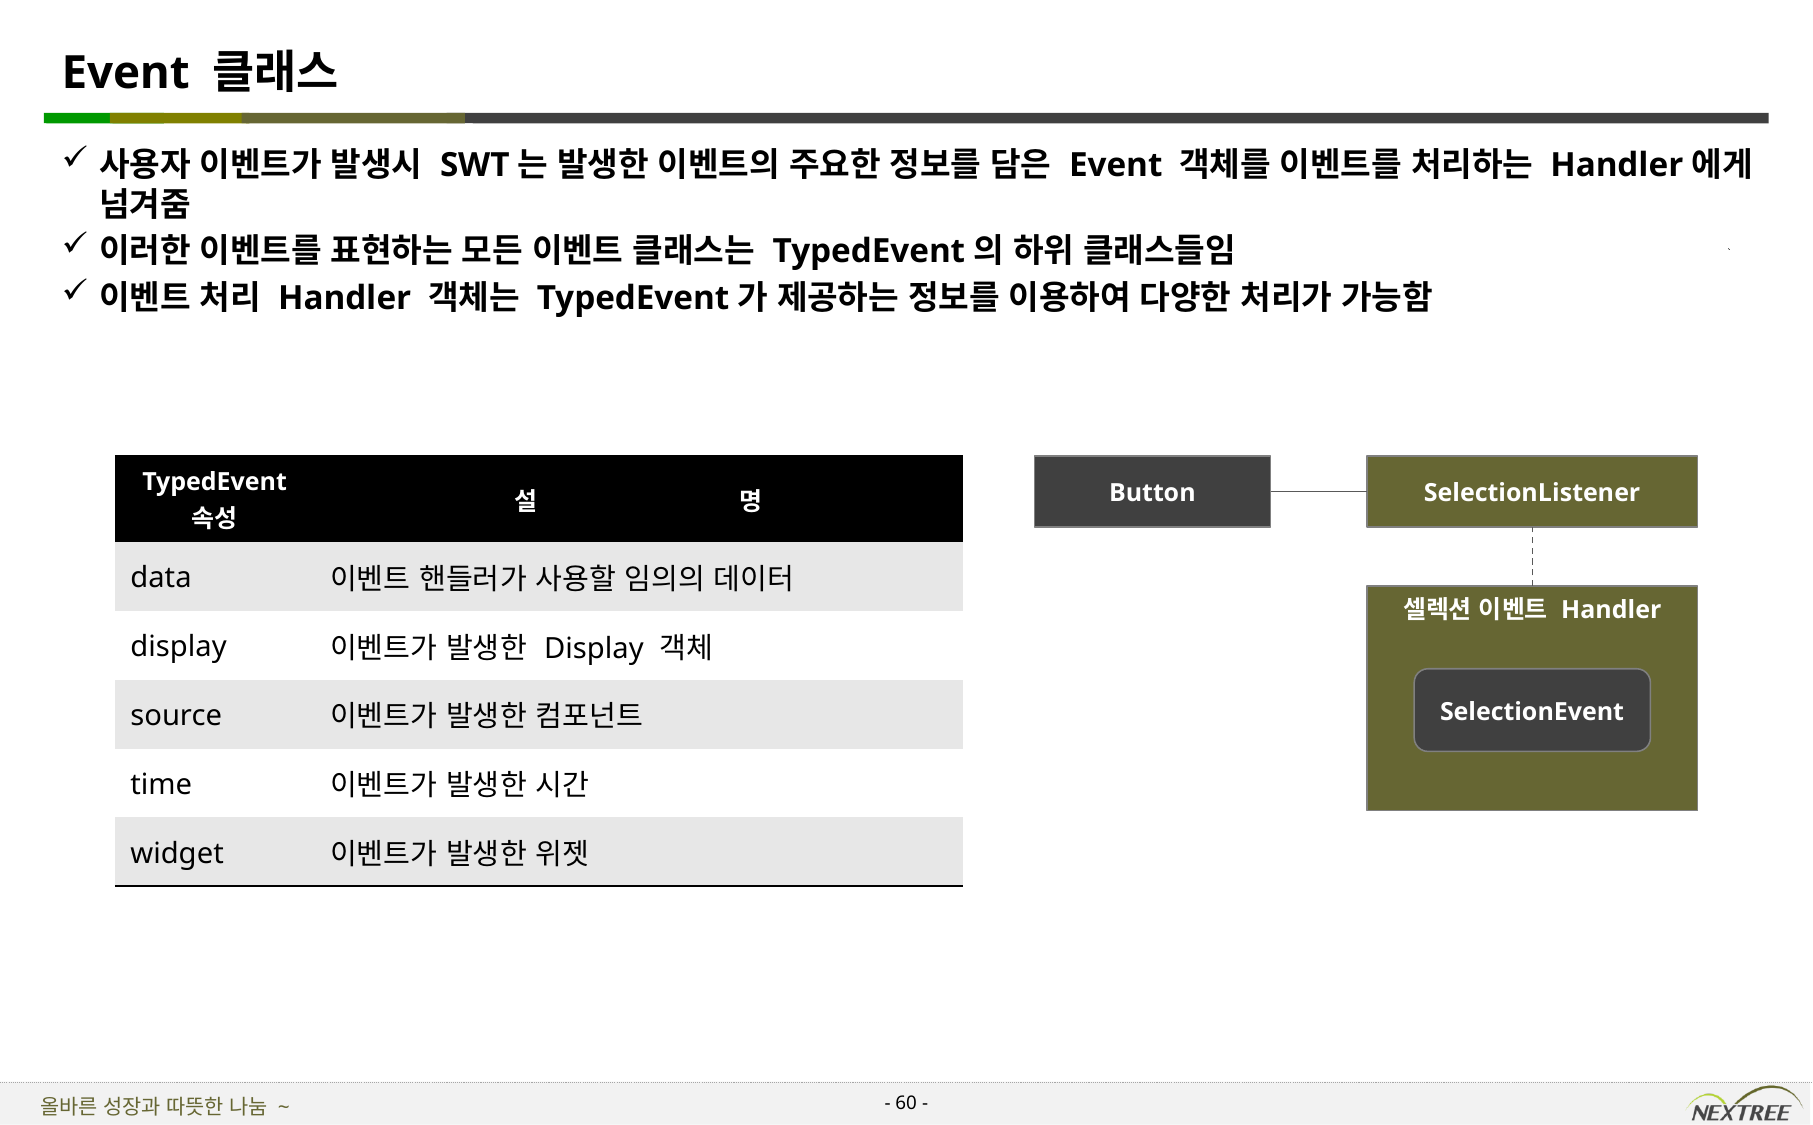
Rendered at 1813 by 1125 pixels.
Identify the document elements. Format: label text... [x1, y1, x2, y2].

table_cell 이벤트 핸들러가 사용할 임의의 데이터 [314, 542, 963, 611]
text_box SelectionListener [1366, 456, 1698, 527]
table_cell time [115, 749, 314, 817]
text_box 셀렉션 이벤트 Handler [1366, 586, 1698, 811]
list 사용자 이벤트가 발생시 SWT는 발생한 이벤트의 주요한 정보를 담은 Event 객체를 이벤트를 처리하는 Handler에게 넘겨줌 이러한 이벤트를 표현하는 모든 이벤트 클래스는 TypedEvent의 하위 클래스들임 이벤트 처리 Handler 객체는 TypedEvent가 제공하는 정보를 이용하여 다양한 처리가 가능함 [55, 137, 1781, 287]
text_box SelectionEvent [1414, 668, 1651, 752]
table_cell data [115, 542, 314, 611]
table_header TypedEvent 속성 [115, 457, 314, 542]
table_cell 이벤트가 발생한 시간 [314, 749, 963, 817]
table_cell 이벤트가 발생한 컴포넌트 [314, 680, 963, 749]
table_cell widget [115, 817, 314, 885]
table_cell display [115, 611, 314, 680]
picture [1685, 1085, 1804, 1122]
table_cell 이벤트가 발생한 Display 객체 [314, 611, 963, 680]
table_header 설 명 [314, 457, 963, 542]
title Event 클래스 [55, 22, 1557, 118]
table_cell source [115, 680, 314, 749]
table_cell 이벤트가 발생한 위젯 [314, 817, 963, 885]
text_box Button [1034, 456, 1271, 527]
